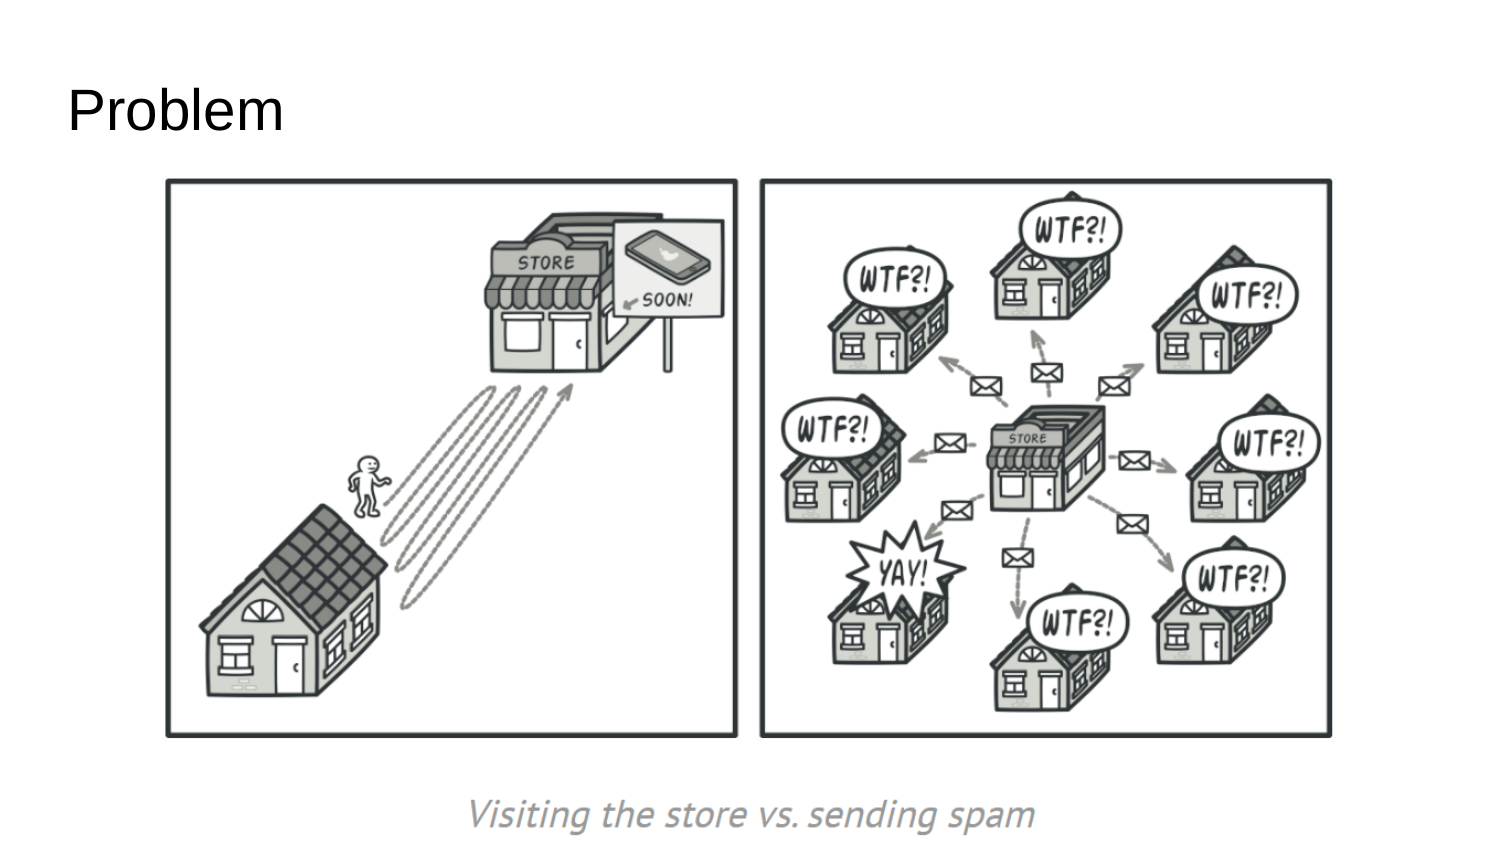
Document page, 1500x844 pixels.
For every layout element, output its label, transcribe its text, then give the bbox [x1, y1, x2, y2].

picture [160, 171, 1340, 844]
title Problem [52, 20, 1280, 195]
